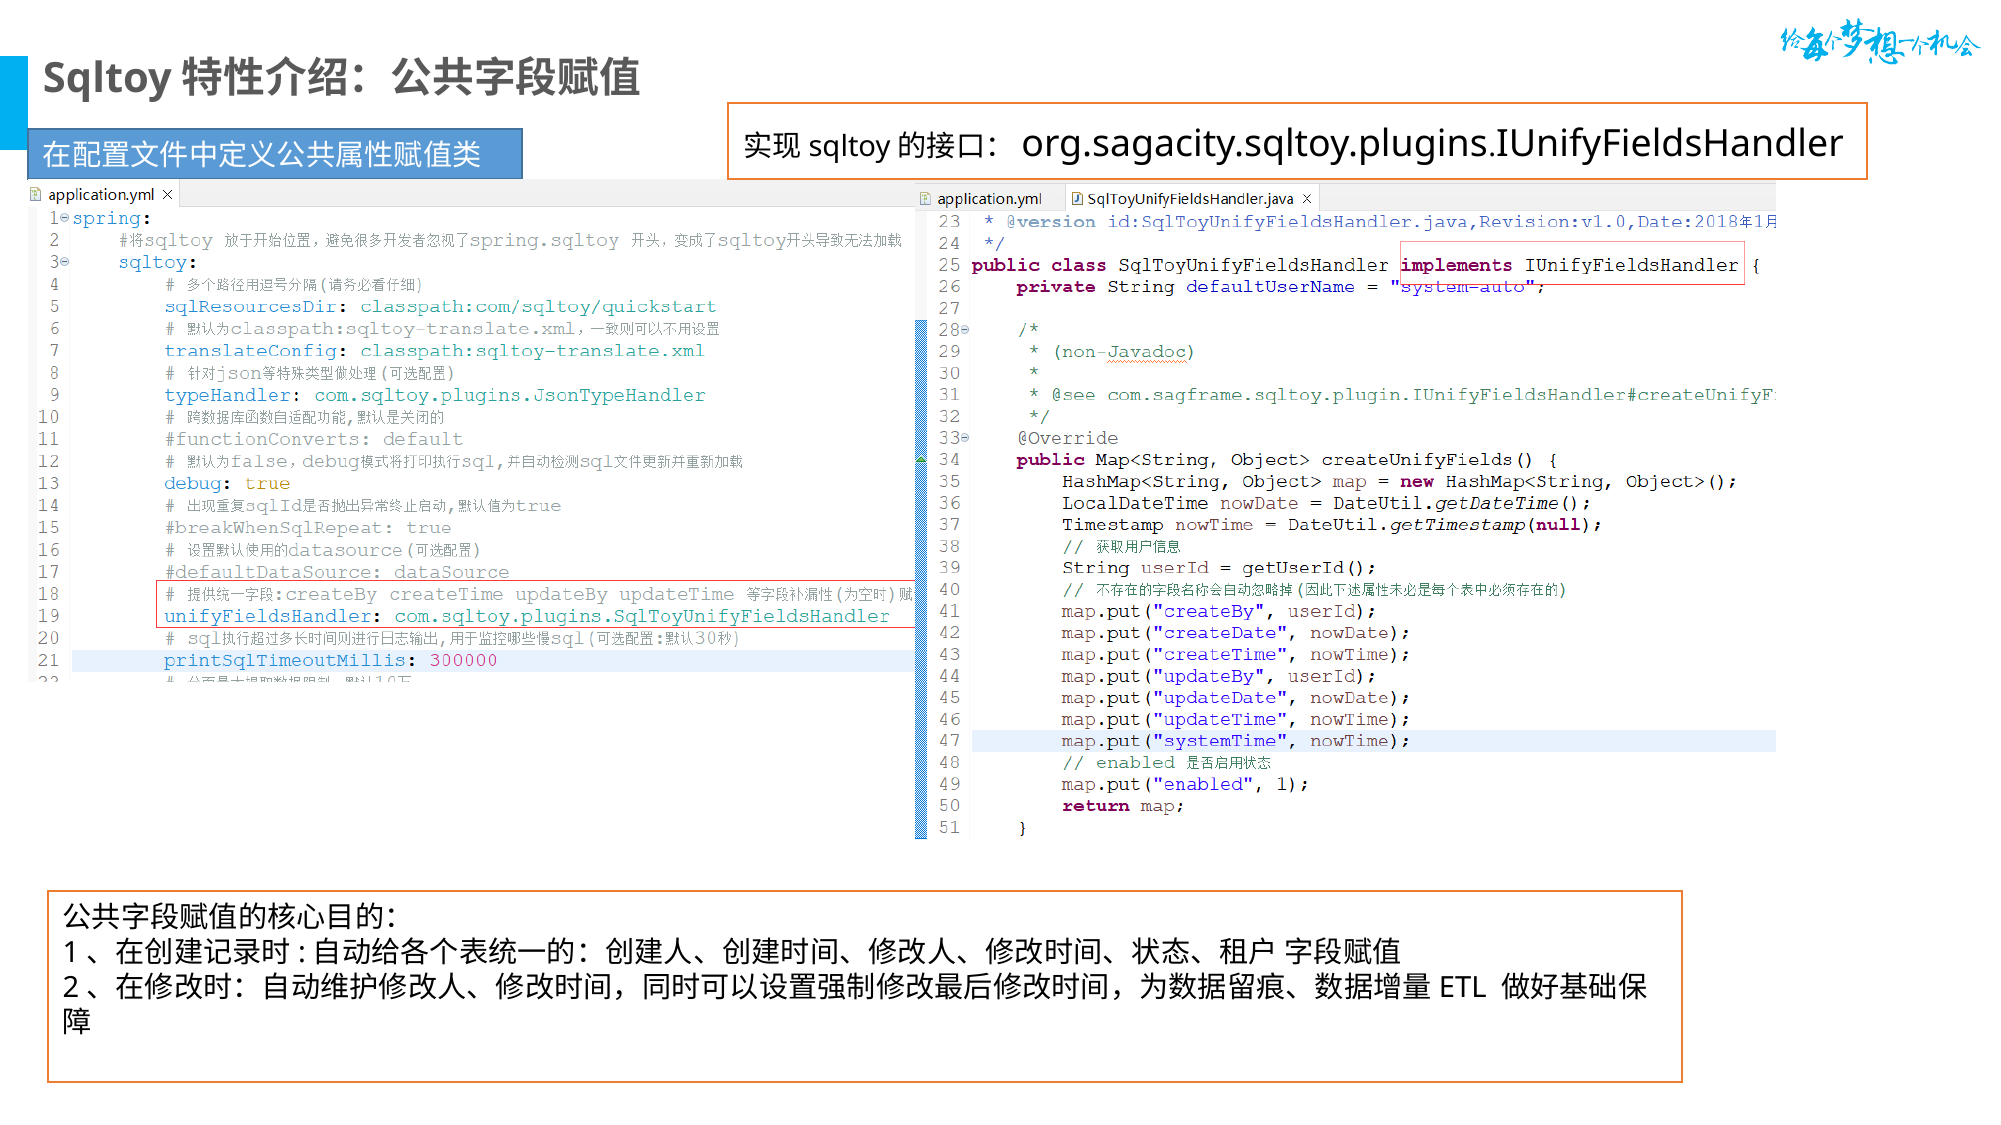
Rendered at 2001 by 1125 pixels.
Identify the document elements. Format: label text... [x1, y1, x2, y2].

text_box 实现sqltoy的接口：org.sagacity.sqltoy.plugins.IUnifyFieldsHandler [727, 102, 1868, 180]
text_box Sqltoy特性介绍：公共字段赋值 [28, 43, 1629, 109]
picture [28, 179, 1776, 840]
text_box 公共字段赋值的核心目的： 1、在创建记录时:自动给各个表统一的：创建人、创建时间、修改人、修改时间、状态、租户 字段赋值 2、在修改时：自动维护修改人、修改时间，同时可以设置强制修改最后修改时间，为数据留痕、数据增量ETL 做好基础保障 [47, 890, 1683, 1083]
text_box [0, 56, 28, 150]
text_box 在配置文件中定义公共属性赋值类 [27, 128, 523, 180]
picture [1775, 15, 1987, 72]
